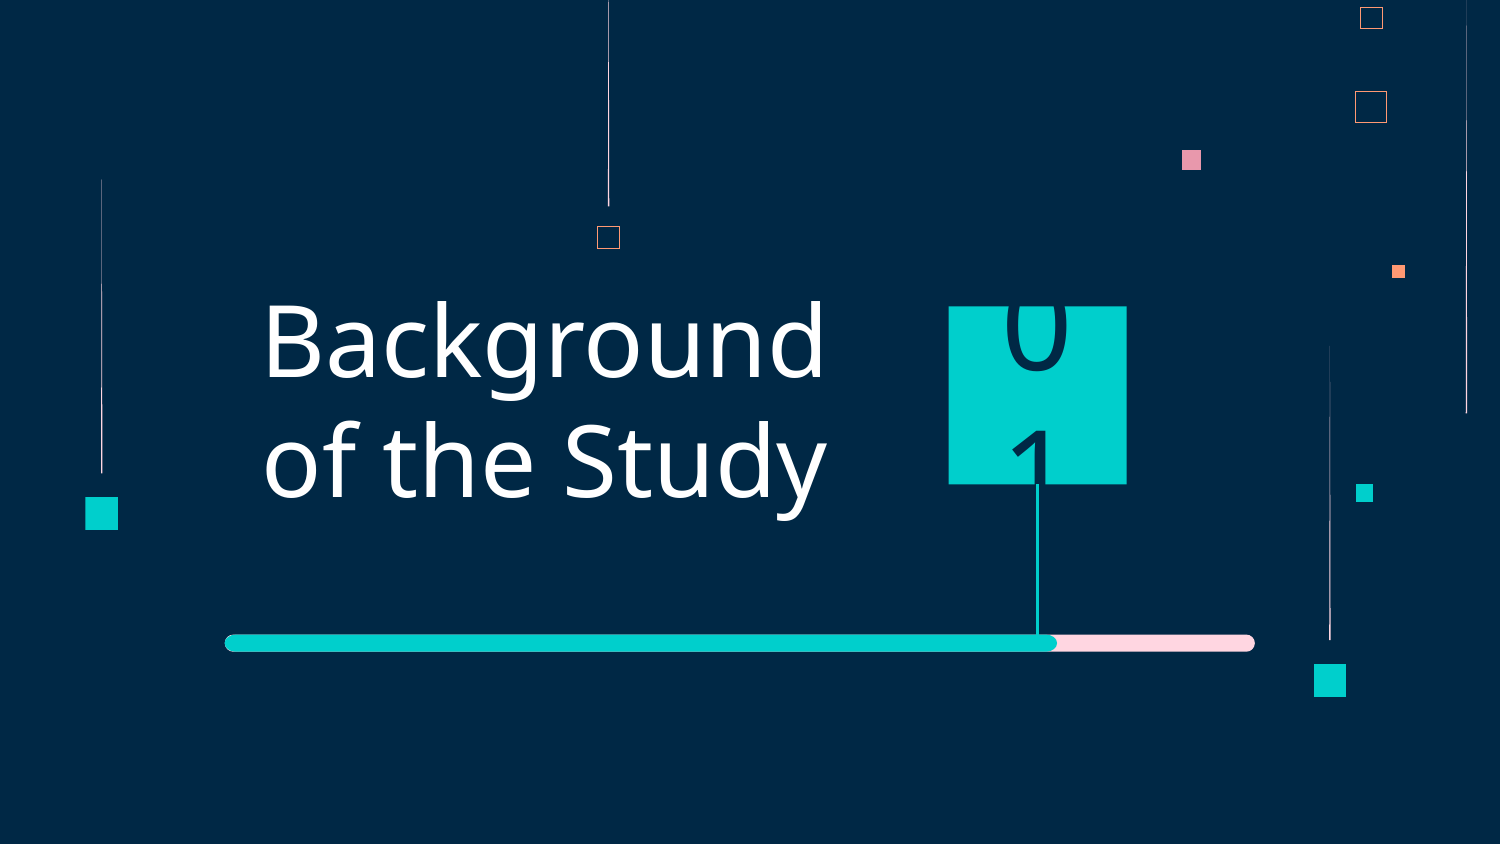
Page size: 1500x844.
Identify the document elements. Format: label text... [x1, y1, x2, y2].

title 01 [957, 348, 1119, 443]
text_box [1049, 634, 1255, 652]
text_box [224, 634, 1058, 652]
title Background of the Study [186, 395, 905, 533]
text_box [948, 306, 1127, 485]
